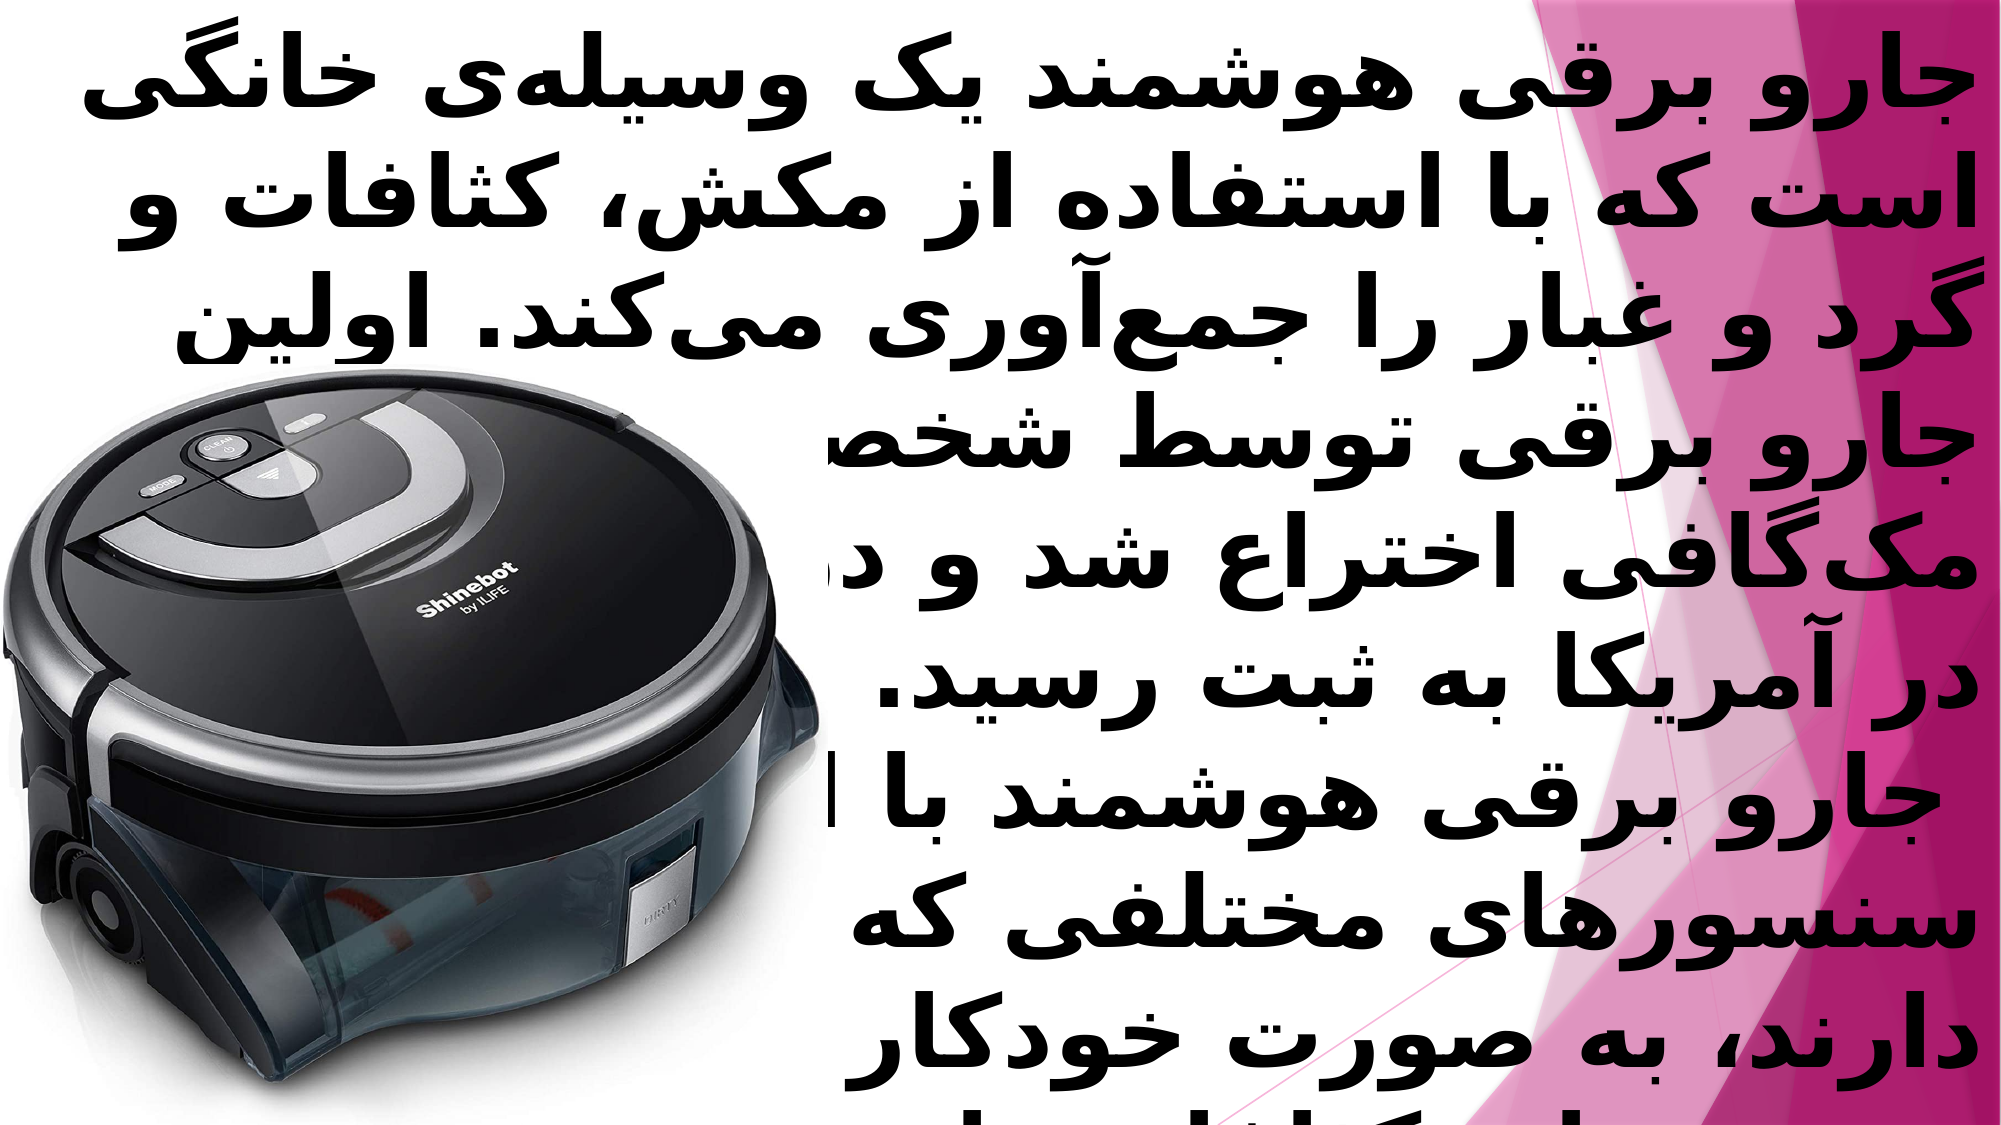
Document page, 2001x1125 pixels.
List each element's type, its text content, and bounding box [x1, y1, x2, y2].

picture [0, 363, 828, 1125]
title جارو برقی هوشمند یک وسیله‌ی خانگی است که با استفاده از مکش، کثافات و گرد و غبار را جمع‌آوری می‌کند. اولین جارو برقی توسط شخصی به نام آیوز مک‌گافی اختراع شد و در ۸ ژوئن ۱۸۶۹ در آمریکا به ثبت رسید. امروزه، جارو برقی هوشمند با استفاده از سنسورهای مختلفی که در آن قرار دارند، به صورت خودکار و هوشمندانه کثافات را جمع‌آوری می‌کند. [0, 0, 2000, 217]
